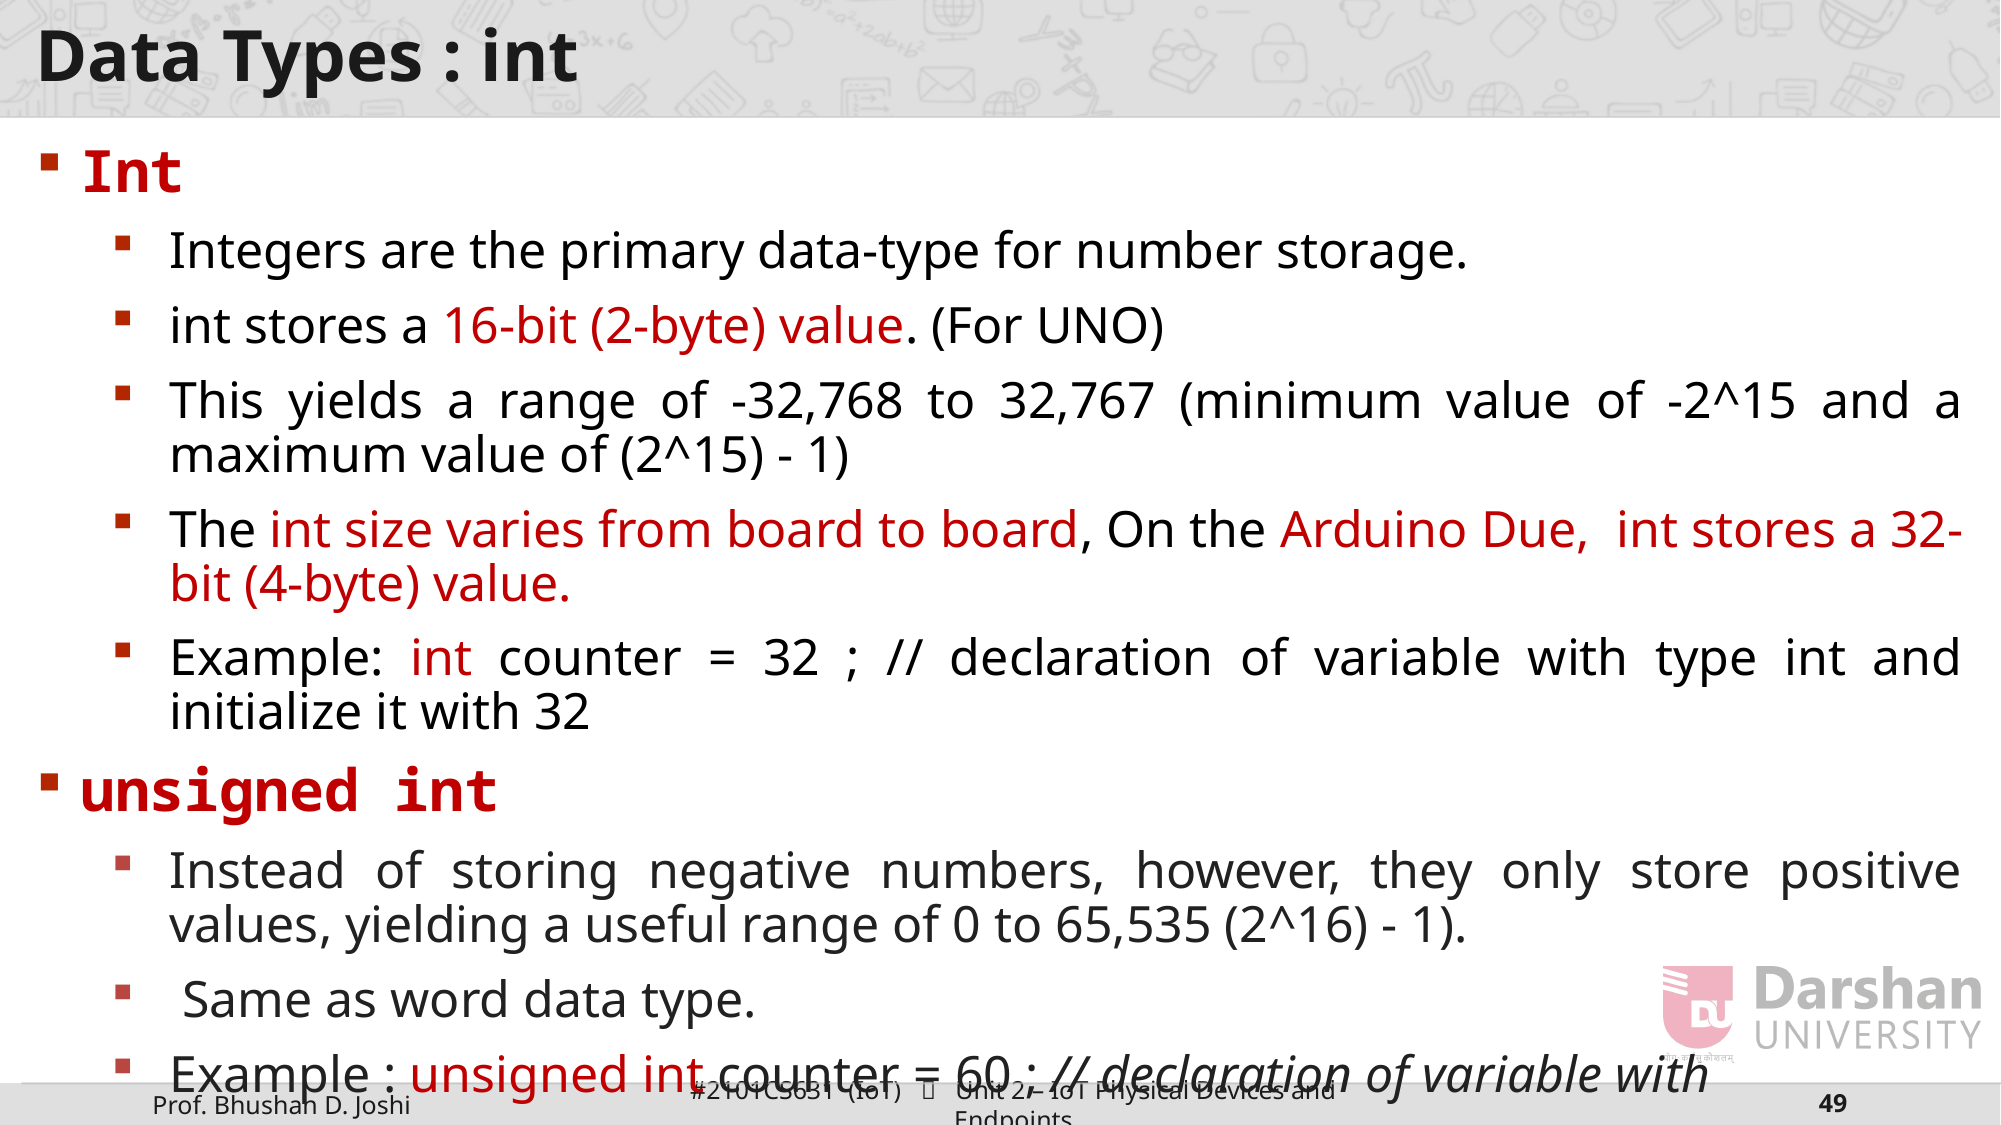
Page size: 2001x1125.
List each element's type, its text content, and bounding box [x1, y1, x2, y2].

title Data Types : int [0, 0, 2000, 117]
list Int Integers are the primary data-type for number storage. int stores a 16-bit (2-byte) value. (For UNO) This yields a range of -32,768 to 32,767 (minimum value of -2^15 and a maximum value of (2^15) - 1) The int size varies from board to board, On the Arduino Due, int stores a 32-bit (4-byte) value. Example: int counter = 32 ; // declaration of variable with type int and initialize it with 32 unsigned int Instead of storing negative numbers, however, they only store positive values, yielding a useful range of 0 to 65,535 (2^16) - 1). Same as word data type. Example : unsigned int counter = 60 ; // declaration of variable with [21, 134, 1979, 1081]
